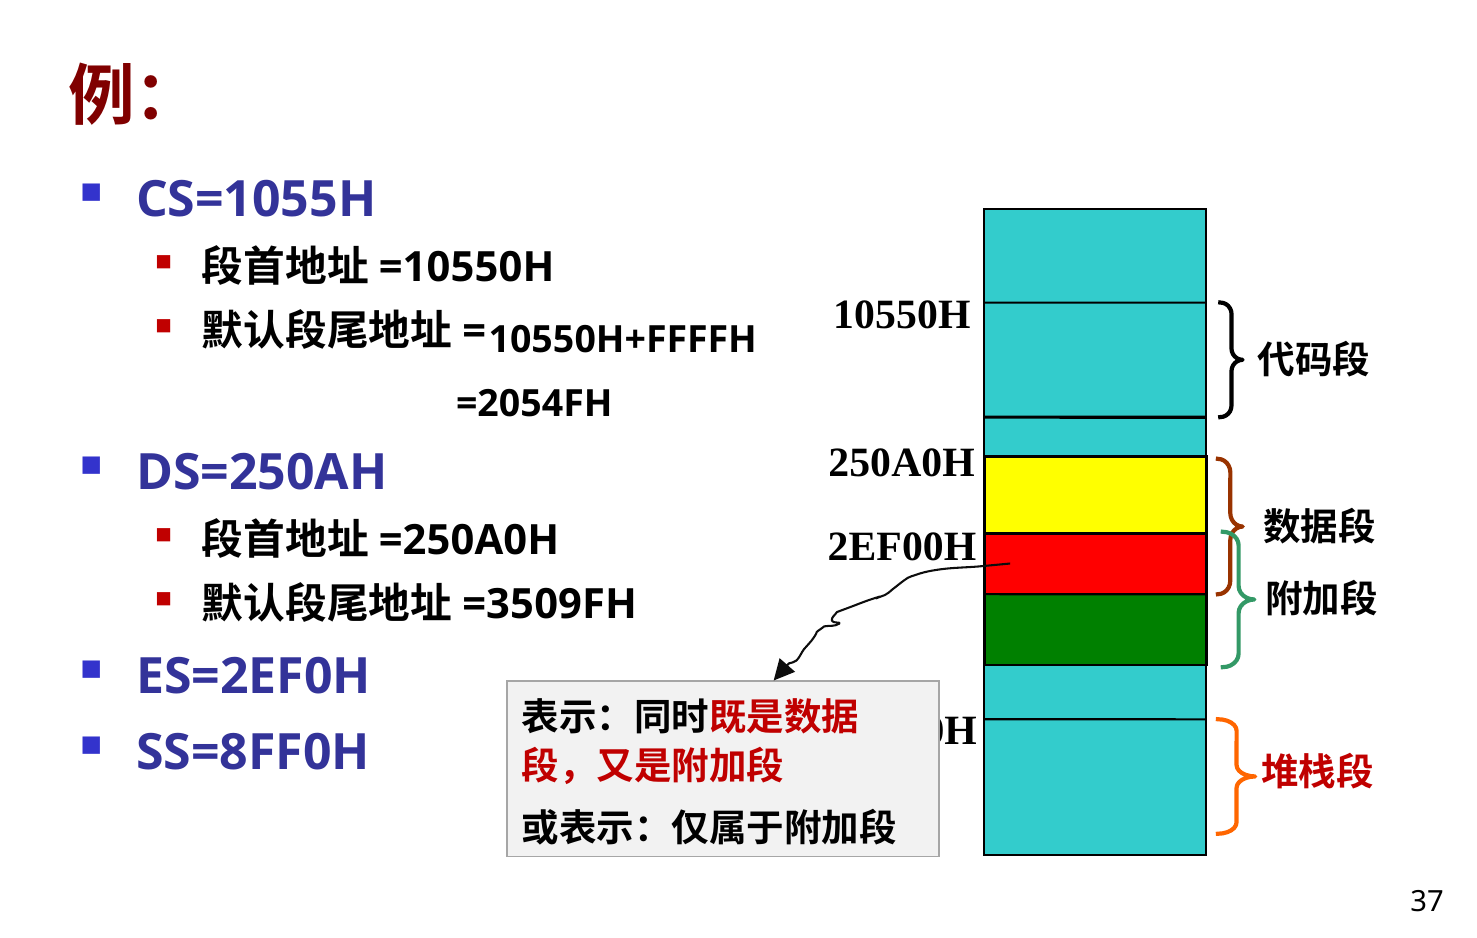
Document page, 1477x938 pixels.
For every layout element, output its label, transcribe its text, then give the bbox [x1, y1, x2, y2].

text_box 250A0H [813, 427, 1003, 493]
text_box 代码段 [1242, 328, 1406, 389]
text_box [984, 595, 1207, 666]
text_box [1217, 458, 1243, 595]
text_box 堆栈段 [1246, 740, 1429, 801]
text_box [984, 720, 1206, 855]
list CS=1055H 段首地址=10550H 默认段尾地址= DS=250AH 段首地址=250A0H 默认段尾地址=3509FH ES=2EF0H SS=8FF0H [64, 149, 786, 766]
text_box 10550H [818, 279, 991, 345]
text_box [984, 534, 1207, 595]
text_box [1220, 302, 1242, 418]
text_box [984, 303, 1206, 456]
text_box [984, 666, 1206, 719]
text_box 表示：同时既是数据段，又是附加段 或表示：仅属于附加段 [506, 680, 940, 857]
title 例： [53, 31, 1312, 141]
slide_number 37 [1366, 866, 1460, 930]
text_box [1222, 531, 1250, 668]
text_box 附加段 [1250, 567, 1414, 628]
text_box [984, 456, 1207, 534]
text_box [984, 208, 1206, 302]
text_box 8FF00H [940, 695, 993, 760]
text_box =2054FH [441, 371, 712, 431]
text_box [1217, 719, 1256, 834]
text_box 数据段 [1248, 495, 1418, 555]
text_box [773, 563, 1010, 681]
text_box 2EF00H [813, 510, 984, 576]
text_box 10550H+FFFFH [473, 307, 848, 368]
